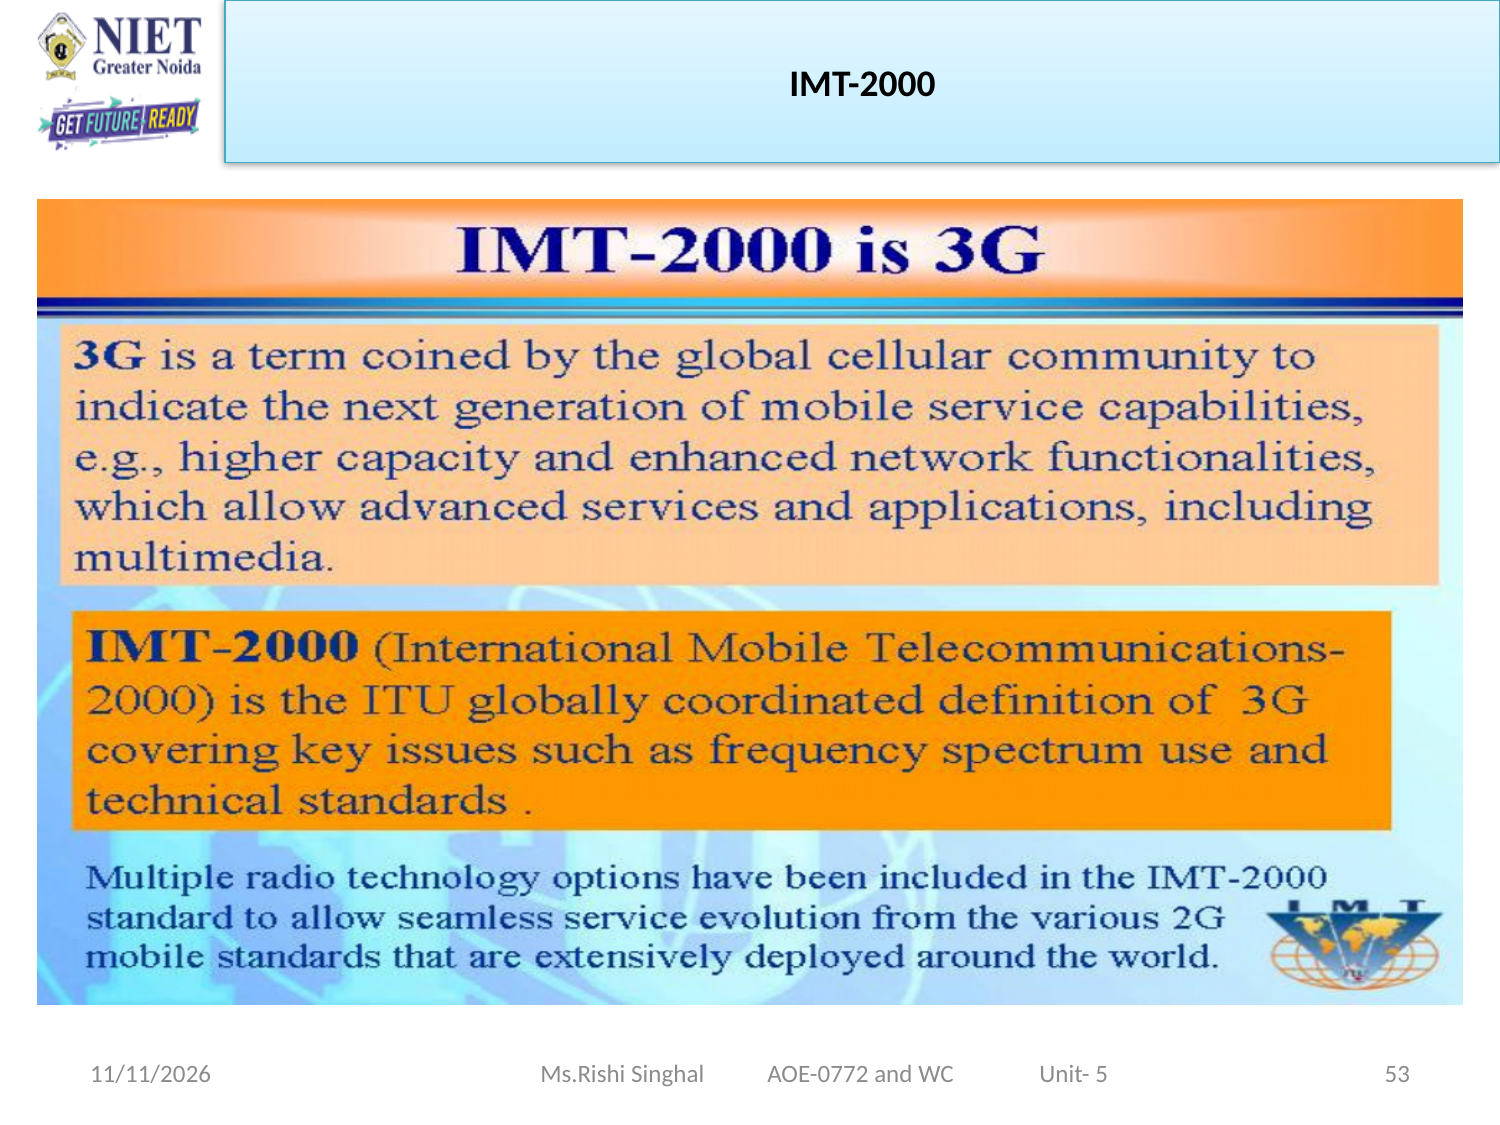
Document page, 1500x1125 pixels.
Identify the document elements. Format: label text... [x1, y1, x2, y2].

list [37, 199, 1463, 1006]
footer Ms.Rishi Singhal AOE-0772 and WC Unit- 5 [412, 1042, 1074, 1103]
text_box IMT-2000 [238, 0, 1500, 163]
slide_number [75, 1042, 412, 1103]
picture [0, 0, 238, 163]
slide_number 53 [1074, 1042, 1425, 1103]
